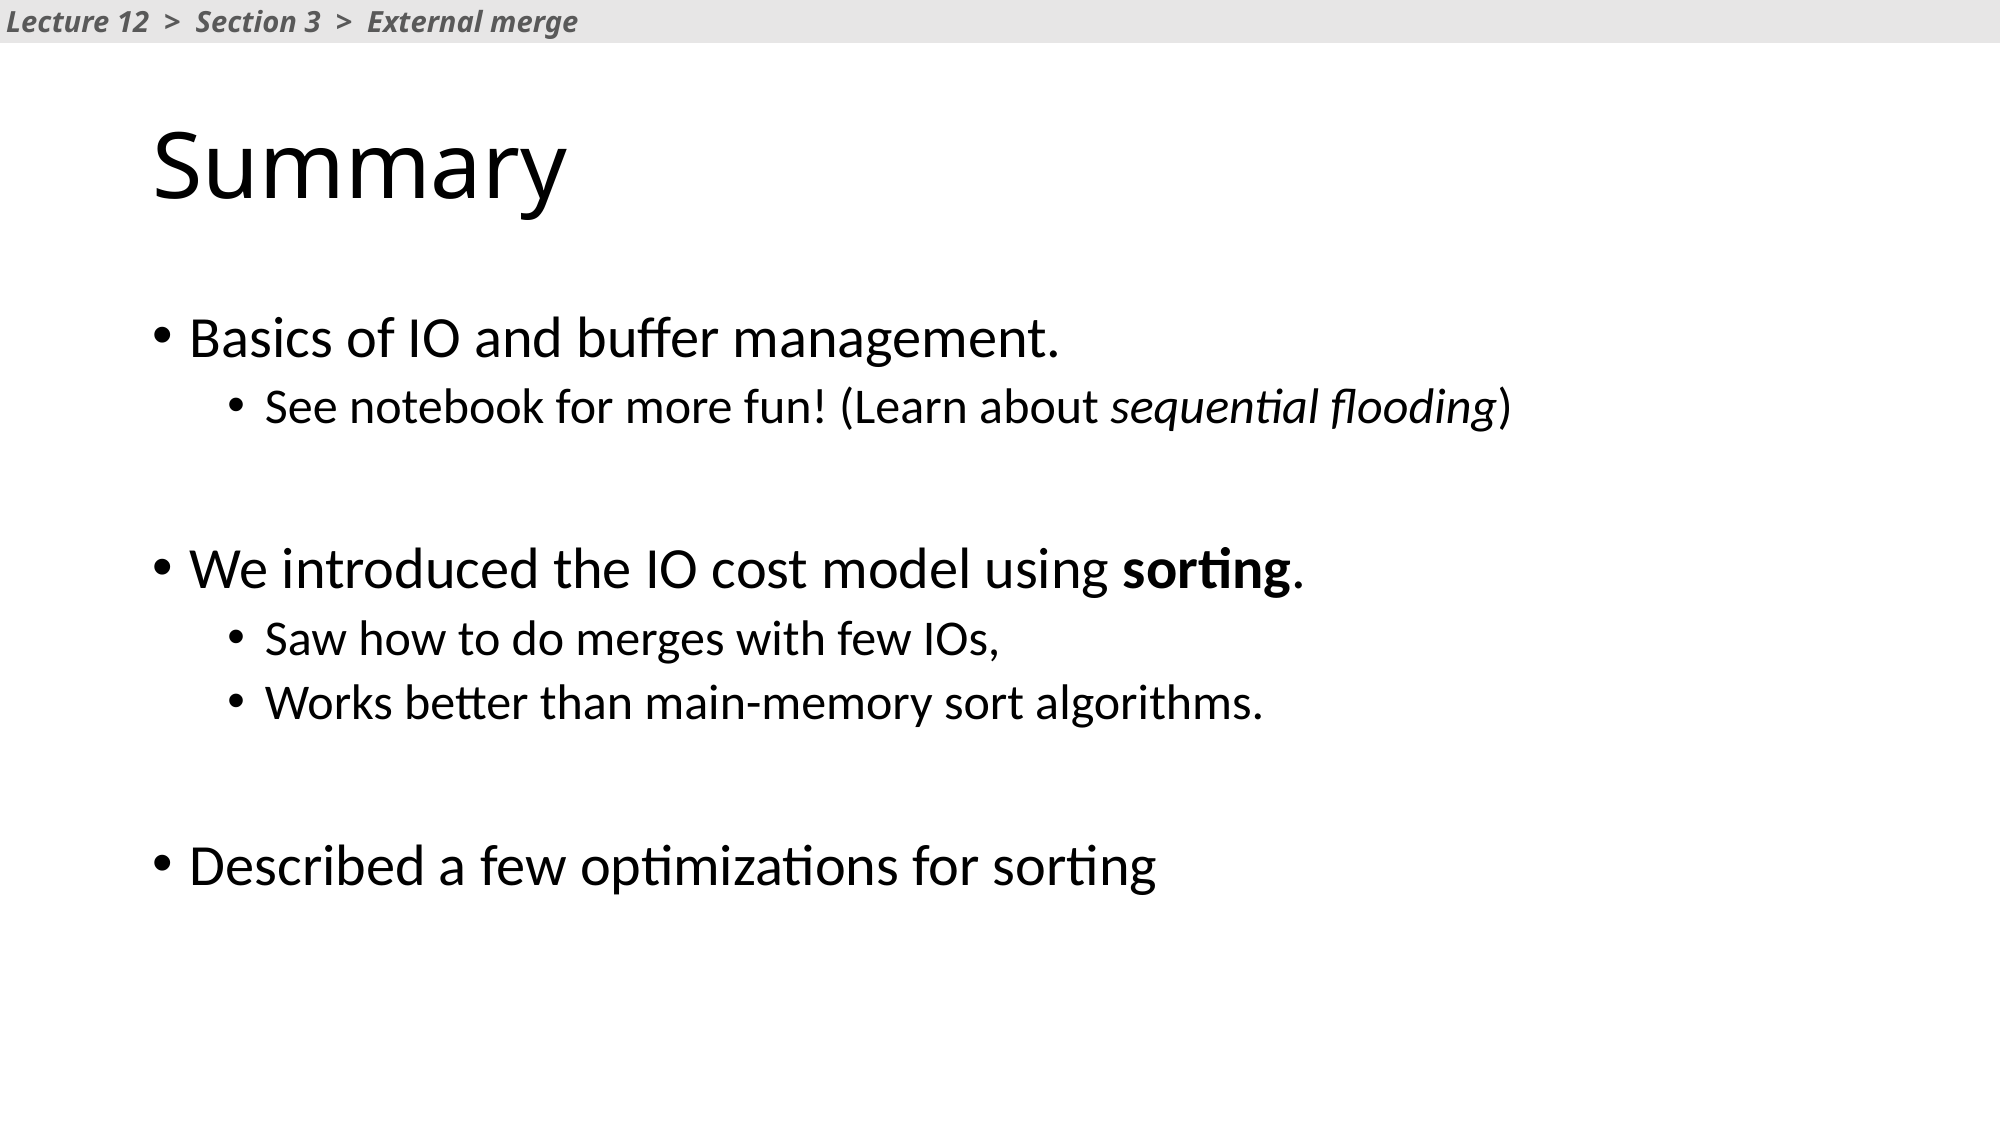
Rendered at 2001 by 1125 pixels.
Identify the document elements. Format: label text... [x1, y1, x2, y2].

list Basics of IO and buffer management. See notebook for more fun! (Learn about sequential flooding) We introduced the IO cost model using sorting. Saw how to do merges with few IOs, Works better than main-memory sort algorithms. Described a few optimizations for sorting [137, 299, 1863, 1014]
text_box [0, 0, 2000, 47]
title Summary [137, 59, 1863, 278]
